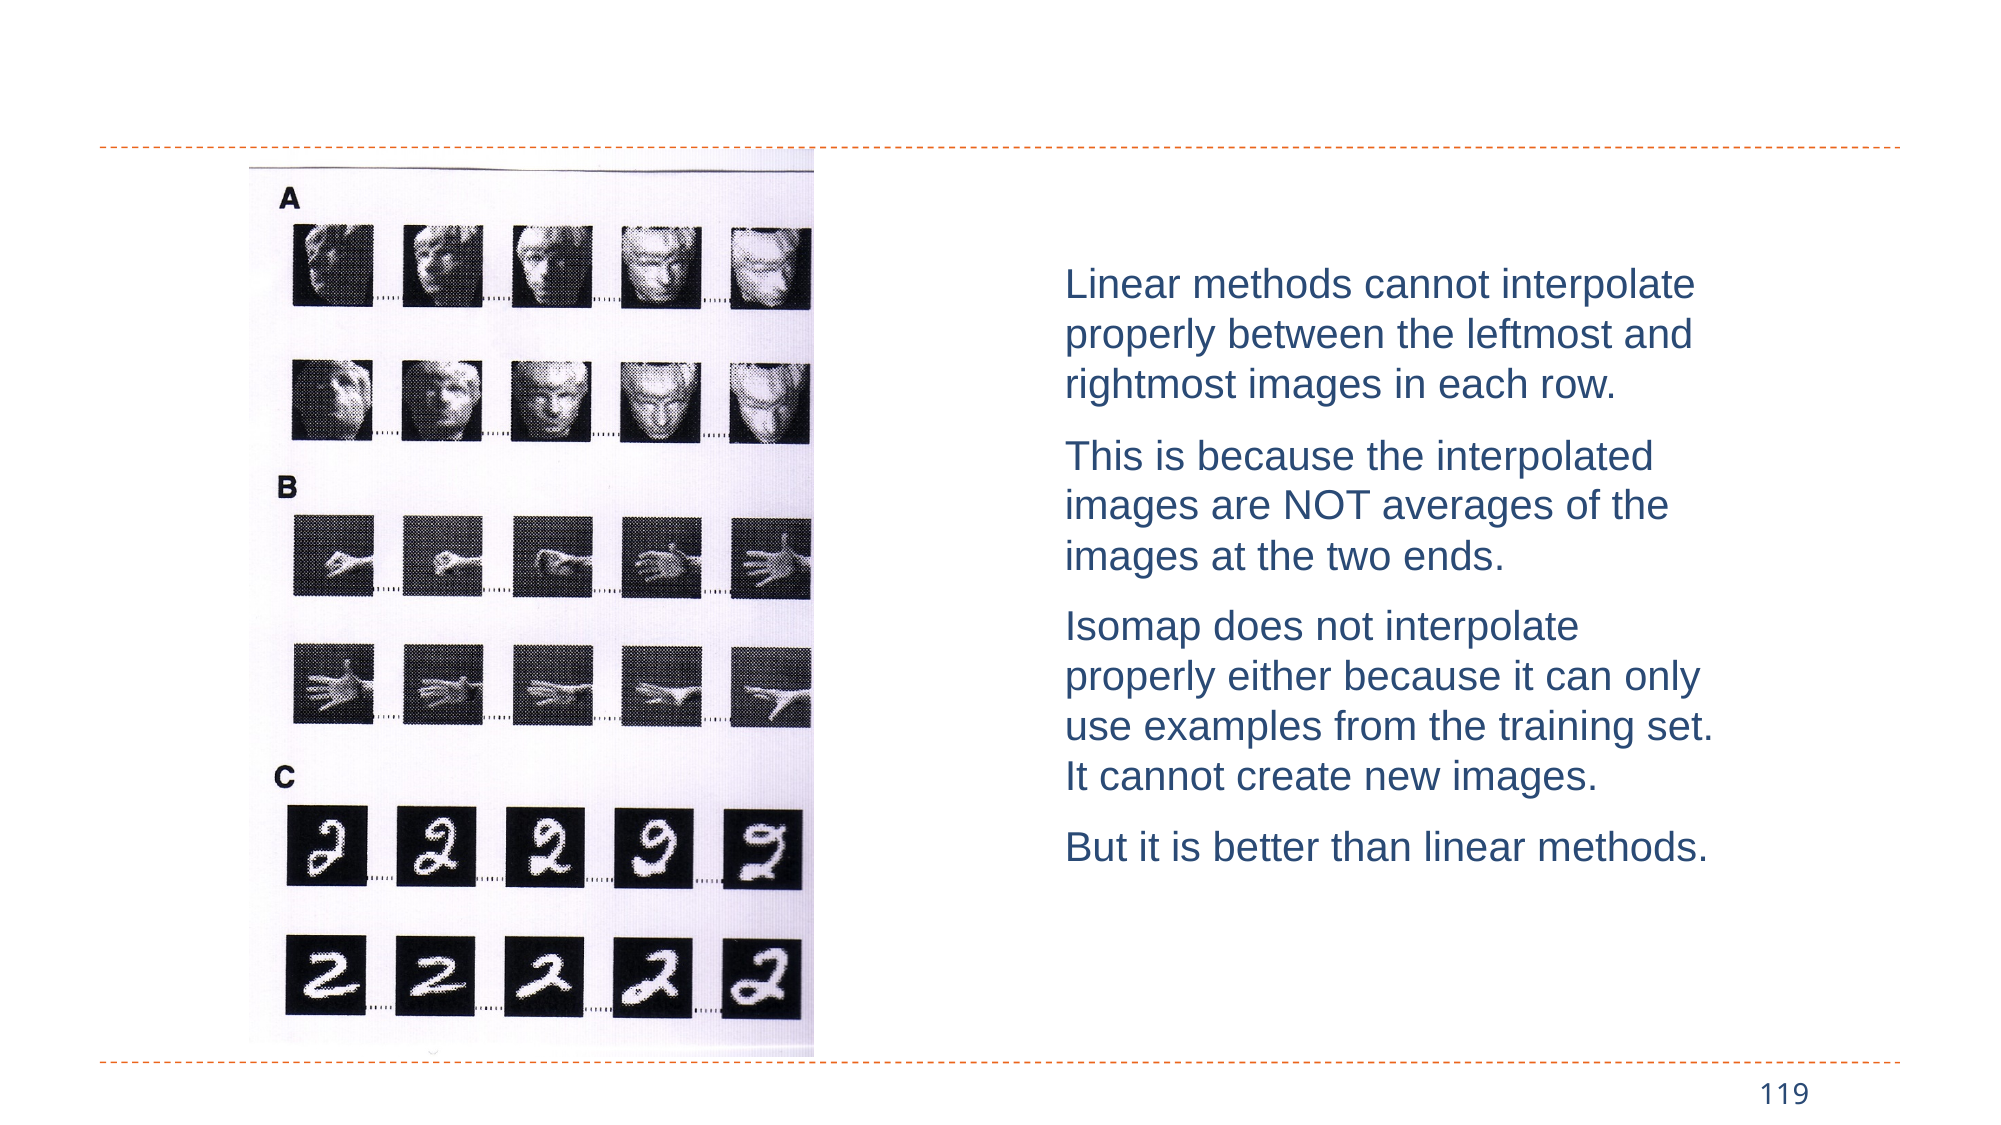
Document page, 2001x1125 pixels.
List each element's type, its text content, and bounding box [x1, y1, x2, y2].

picture [249, 149, 815, 1057]
text_box Linear methods cannot interpolate properly between the leftmost and rightmost images in each row. This is because the interpolated images are NOT averages of the images at the two ends. Isomap does not interpolate properly either because it can only use examples from the training set. It cannot create new images. But it is better than linear methods. [1049, 249, 1736, 878]
